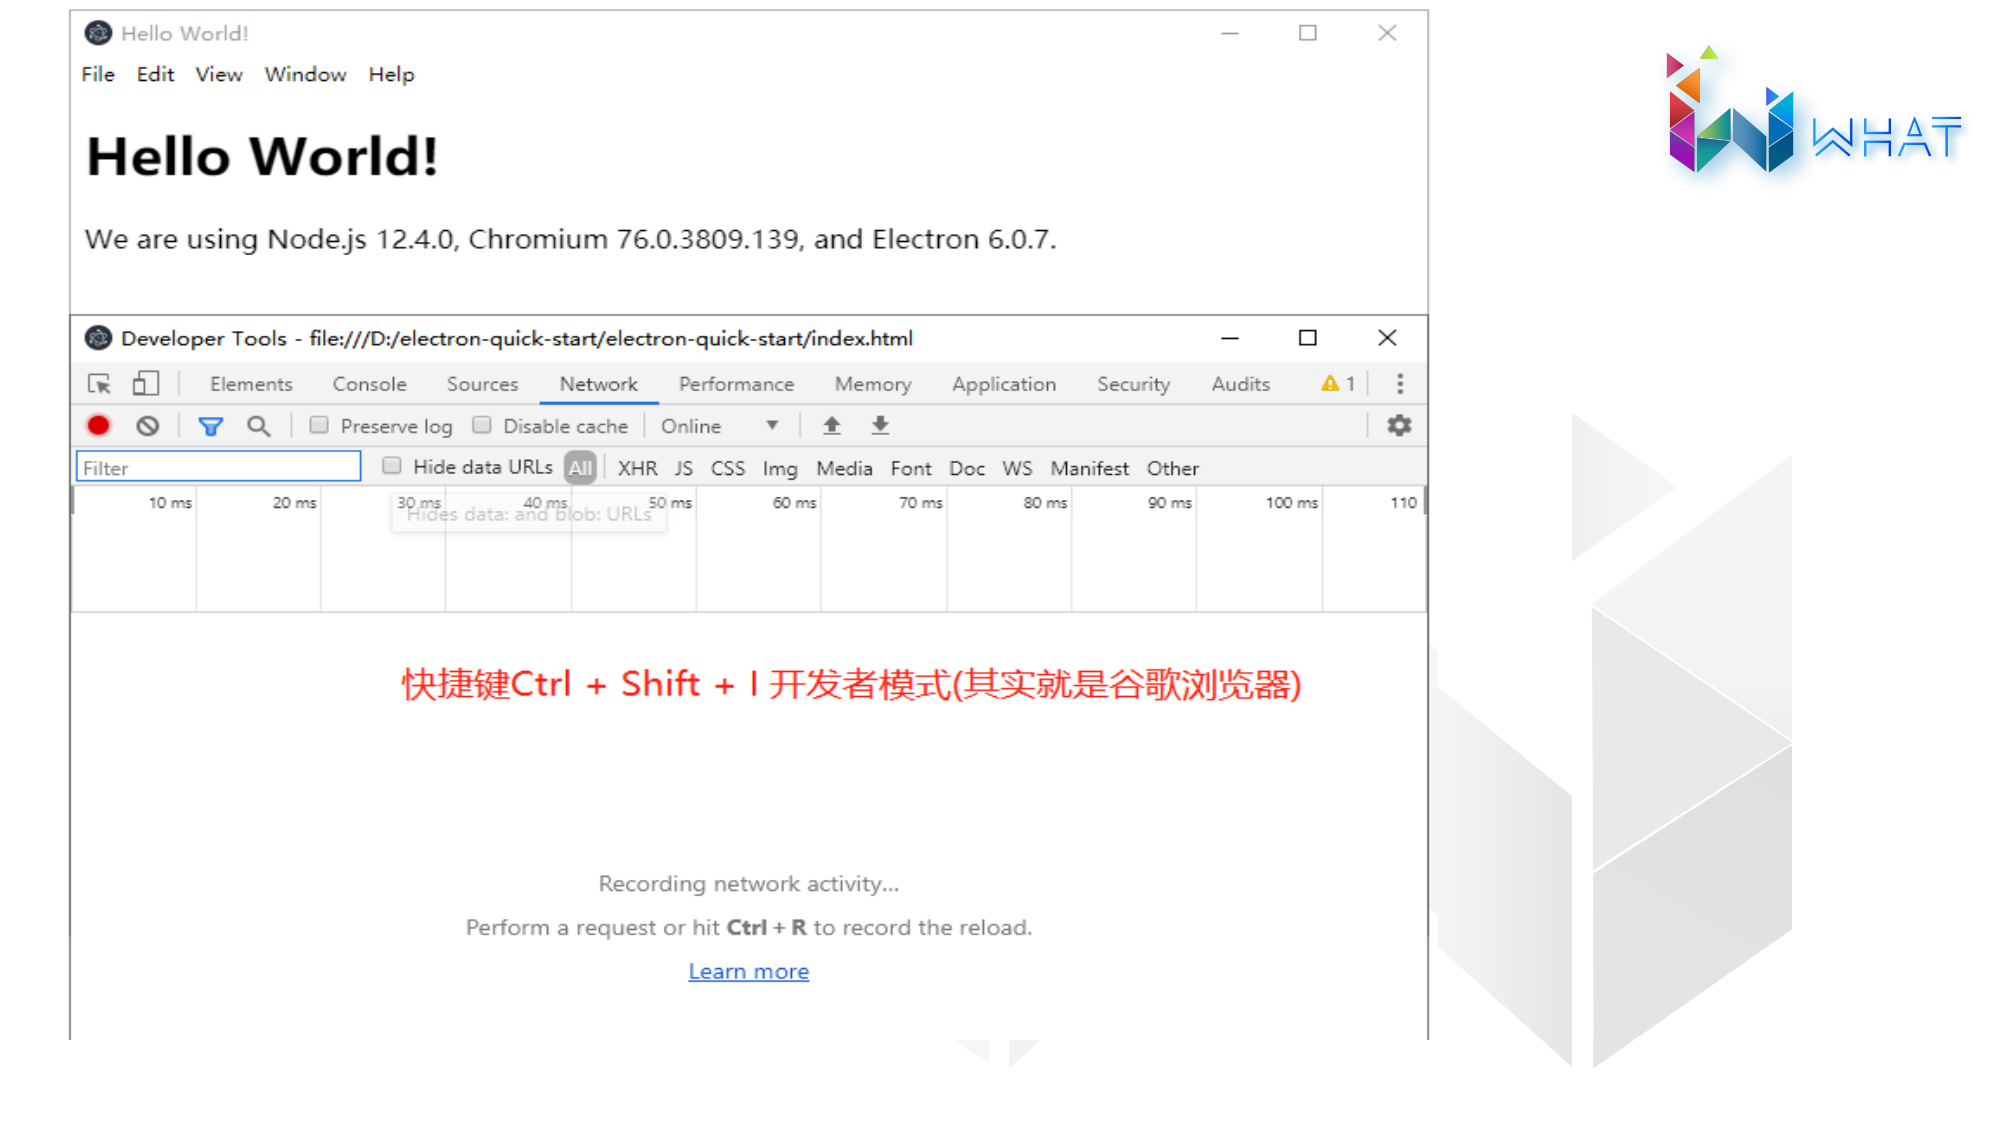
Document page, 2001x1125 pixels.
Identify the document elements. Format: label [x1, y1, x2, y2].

picture [66, 8, 1971, 1068]
